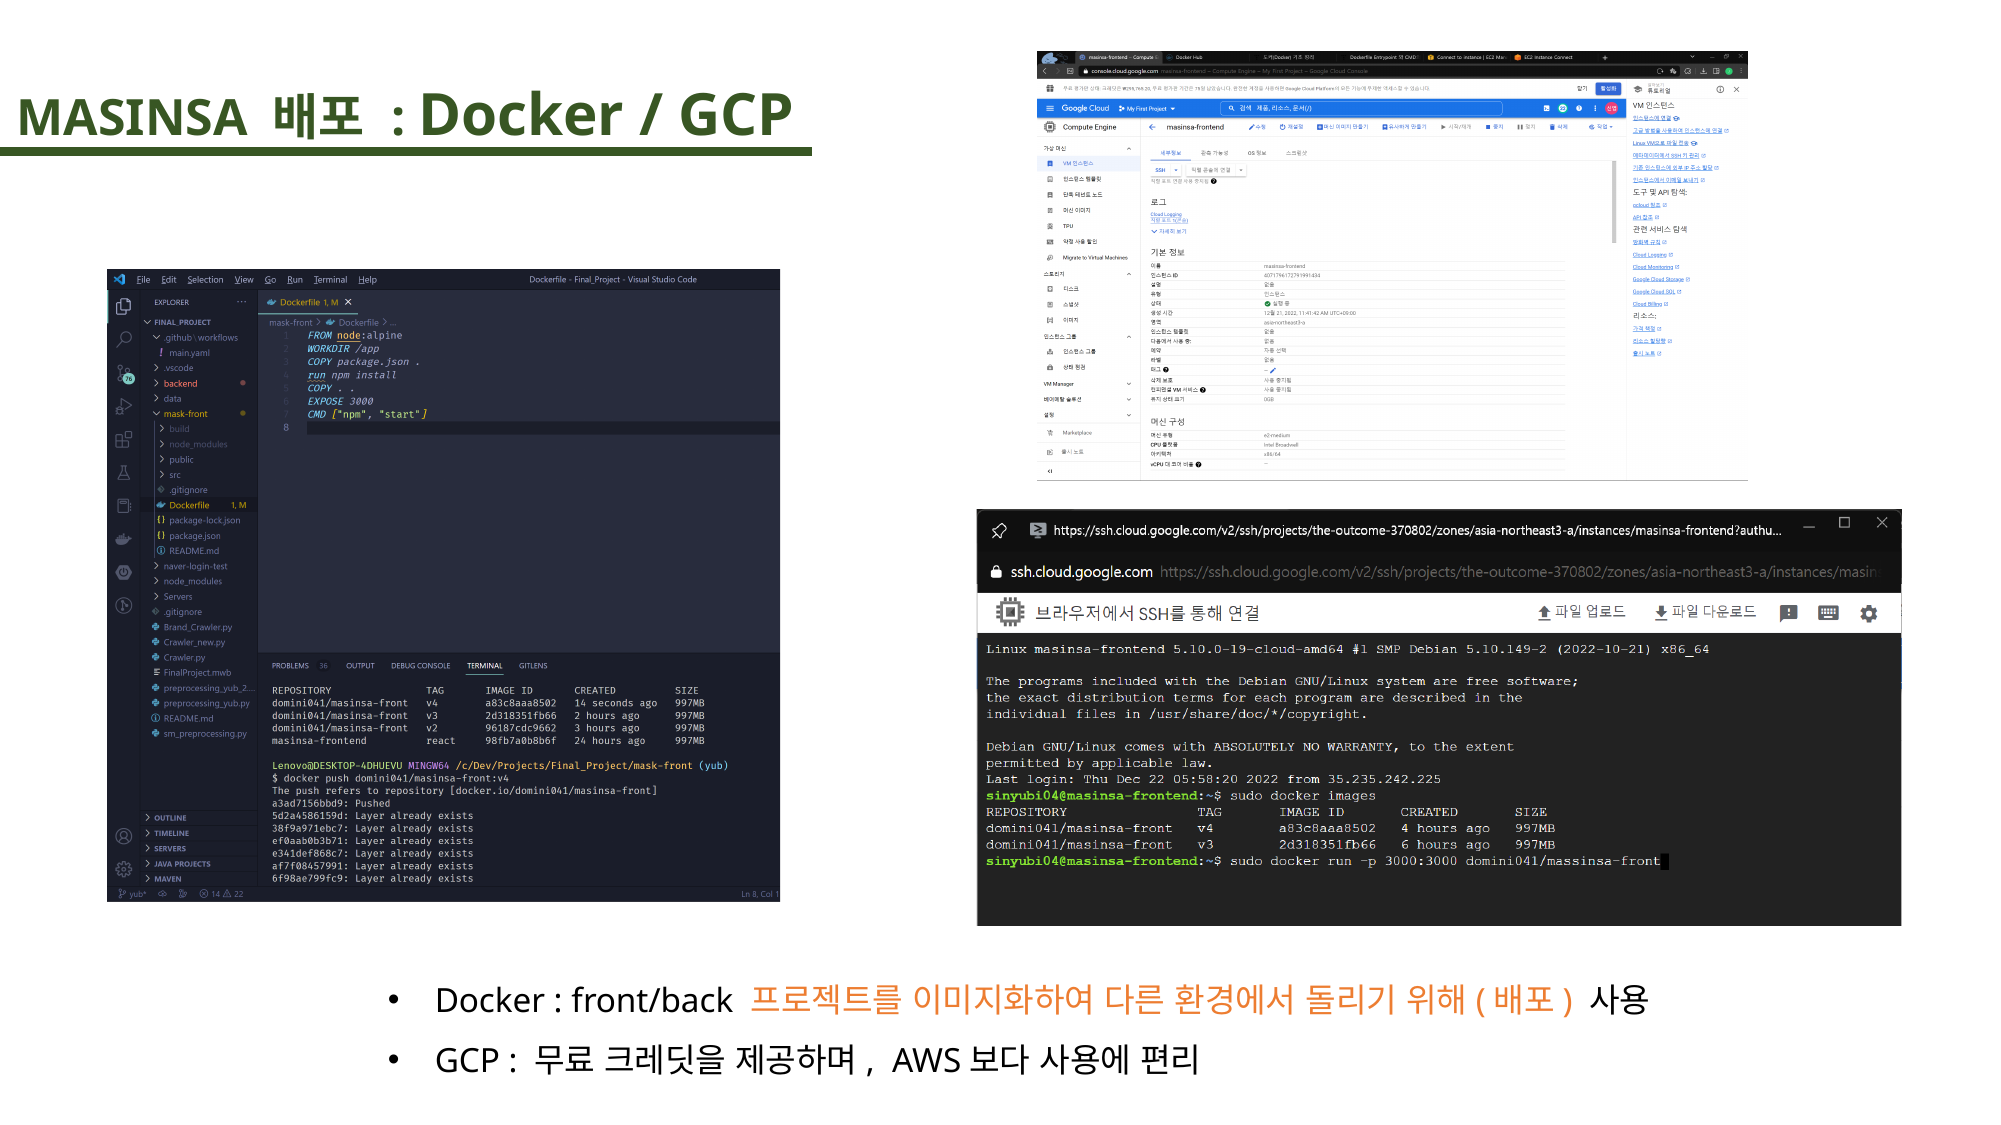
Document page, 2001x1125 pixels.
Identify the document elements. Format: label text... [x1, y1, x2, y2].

picture [976, 509, 1902, 926]
picture [1037, 51, 1748, 481]
text_box [0, 147, 812, 156]
text_box Docker : front/back 프로젝트를 이미지화하여 다른 환경에서 돌리기 위해(배포) 사용 GCP : 무료 크레딧을 제공하며, AWS보다 사용에 편리 [373, 951, 1702, 1086]
text_box MASINSA 배포 : Docker / GCP [1, 69, 810, 147]
picture [107, 269, 781, 902]
